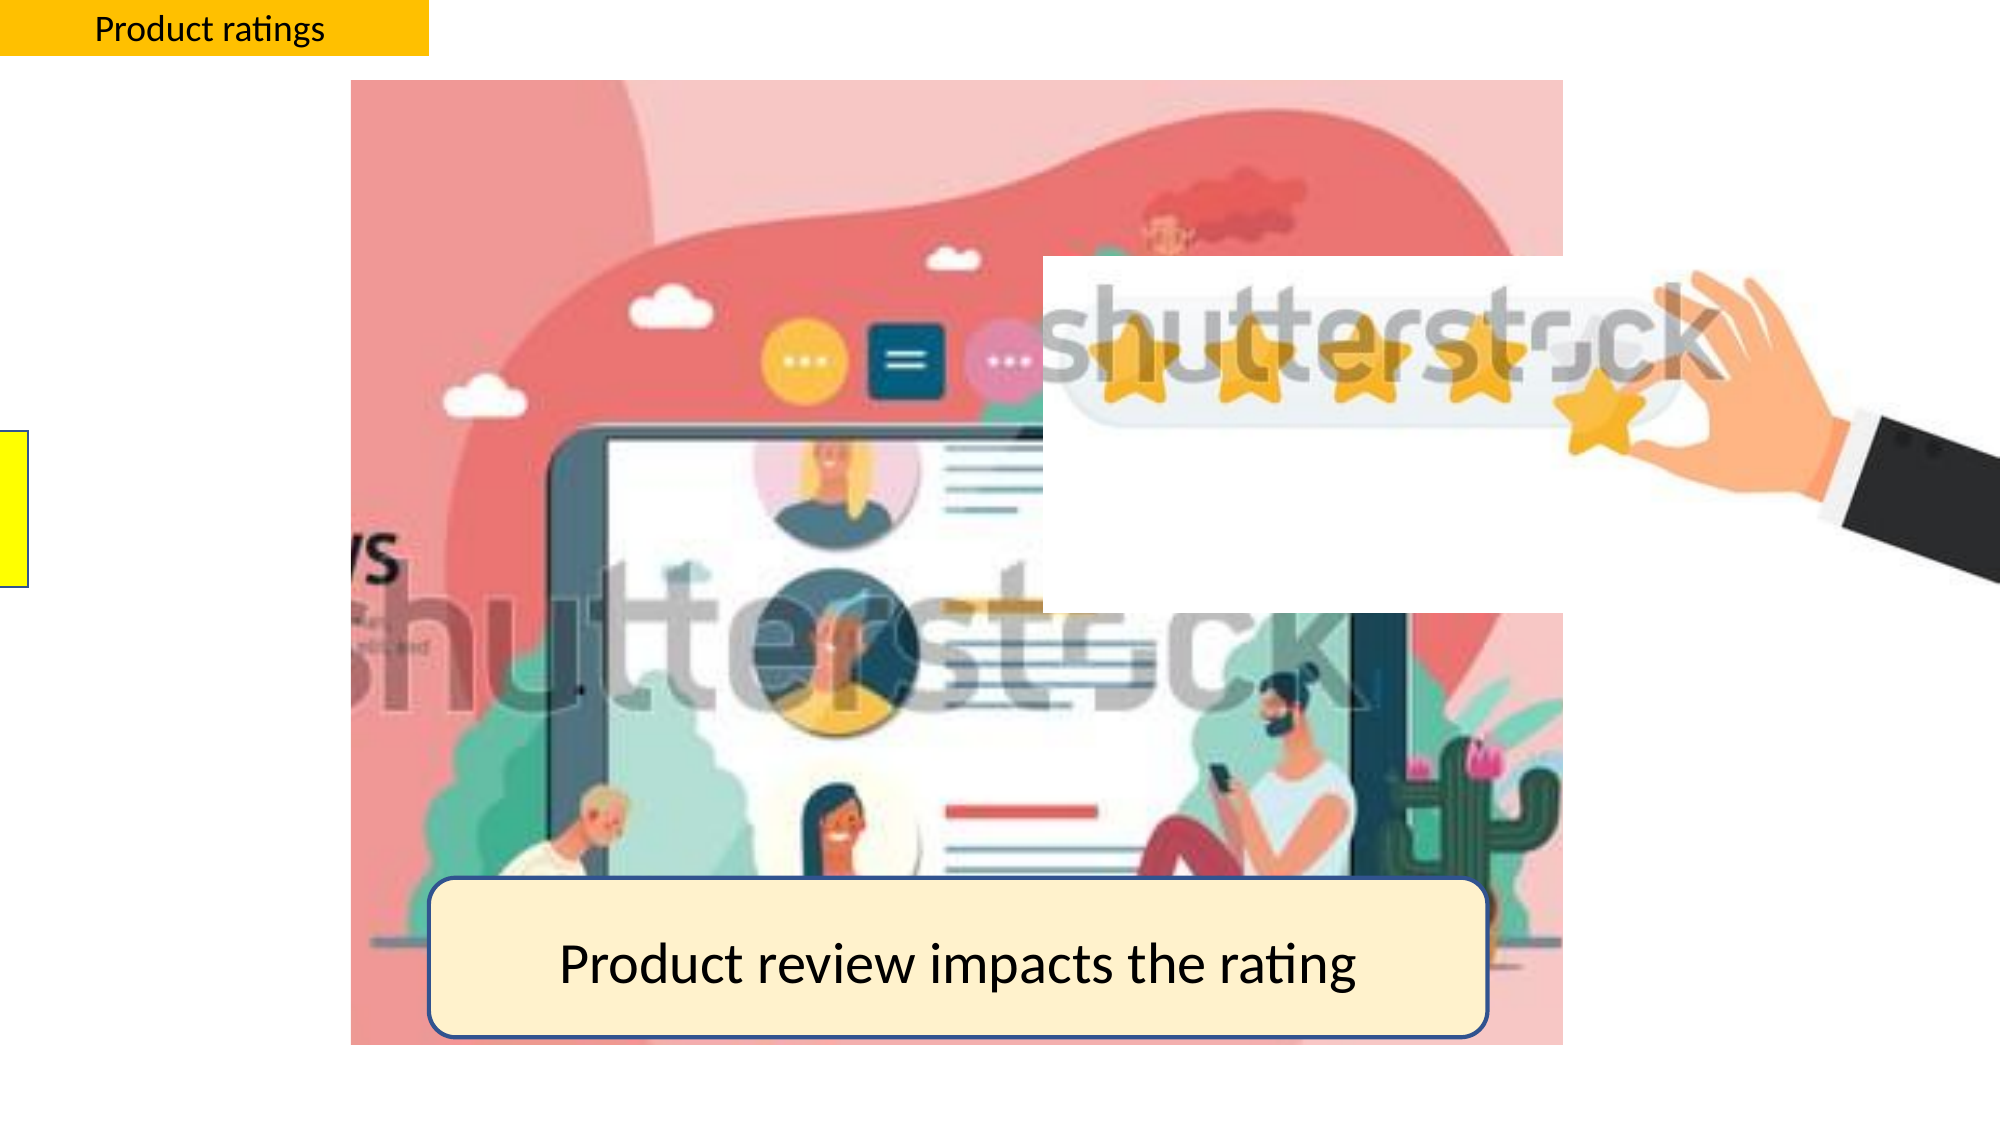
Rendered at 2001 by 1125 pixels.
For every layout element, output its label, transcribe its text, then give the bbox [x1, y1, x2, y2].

picture [350, 80, 2000, 1045]
text_box Video [0, 431, 29, 588]
text_box Product ratings [0, 0, 429, 56]
